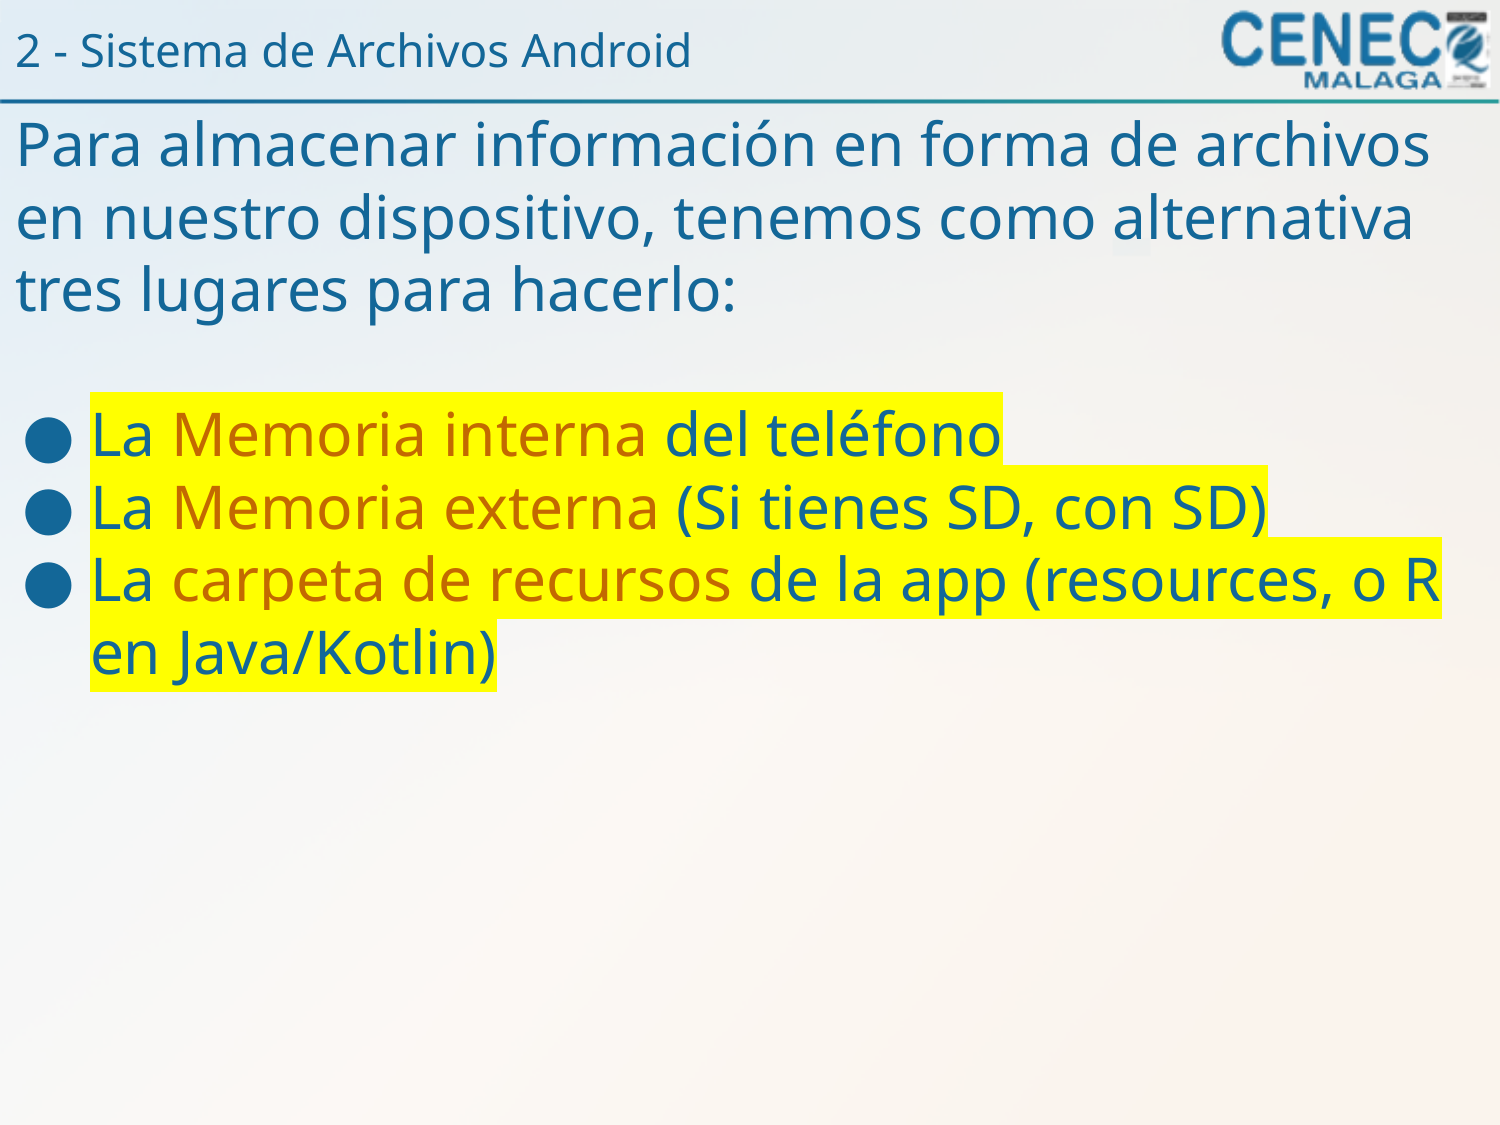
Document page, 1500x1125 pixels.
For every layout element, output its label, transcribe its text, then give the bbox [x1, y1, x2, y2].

subtitle Para almacenar información en forma de archivos en nuestro dispositivo, tenemos como alternativa tres lugares para hacerlo: La Memoria interna del teléfono La Memoria externa (Si tienes SD, con SD) La carpeta de recursos de la app (resources, o R en Java/Kotlin) [0, 98, 1500, 1125]
picture [1198, 0, 1500, 98]
text_box 2 - Sistema de Archivos Android [0, 0, 1198, 99]
